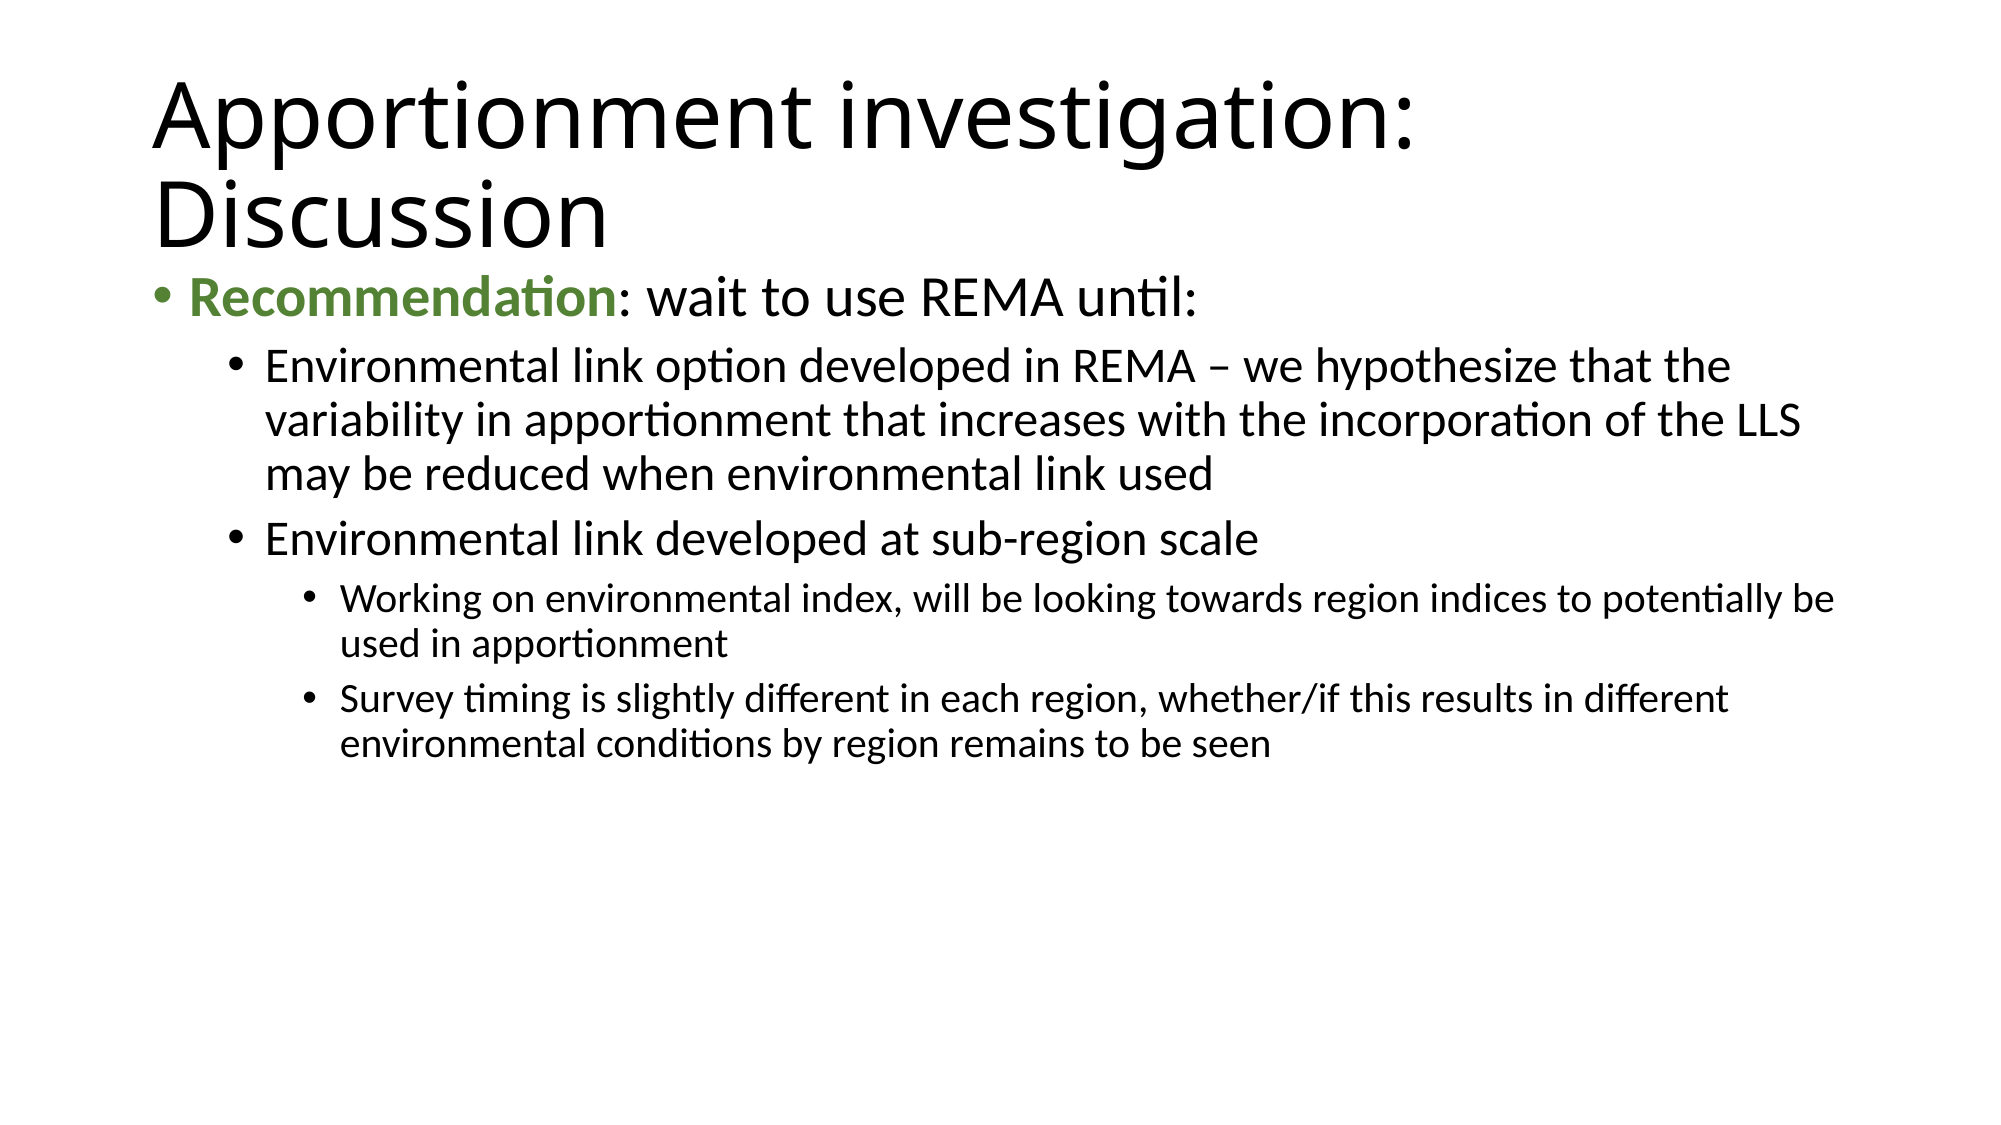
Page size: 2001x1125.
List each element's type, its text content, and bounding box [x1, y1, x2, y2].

list Recommendation: wait to use REMA until: Environmental link option developed in REMA – we hypothesize that the variability in apportionment that increases with the incorporation of the LLS may be reduced when environmental link used Environmental link developed at sub-region scale Working on environmental index, will be looking towards region indices to potentially be used in apportionment Survey timing is slightly different in each region, whether/if this results in different environmental conditions by region remains to be seen [137, 258, 1863, 1028]
title Apportionment investigation: Discussion [137, 59, 1863, 258]
